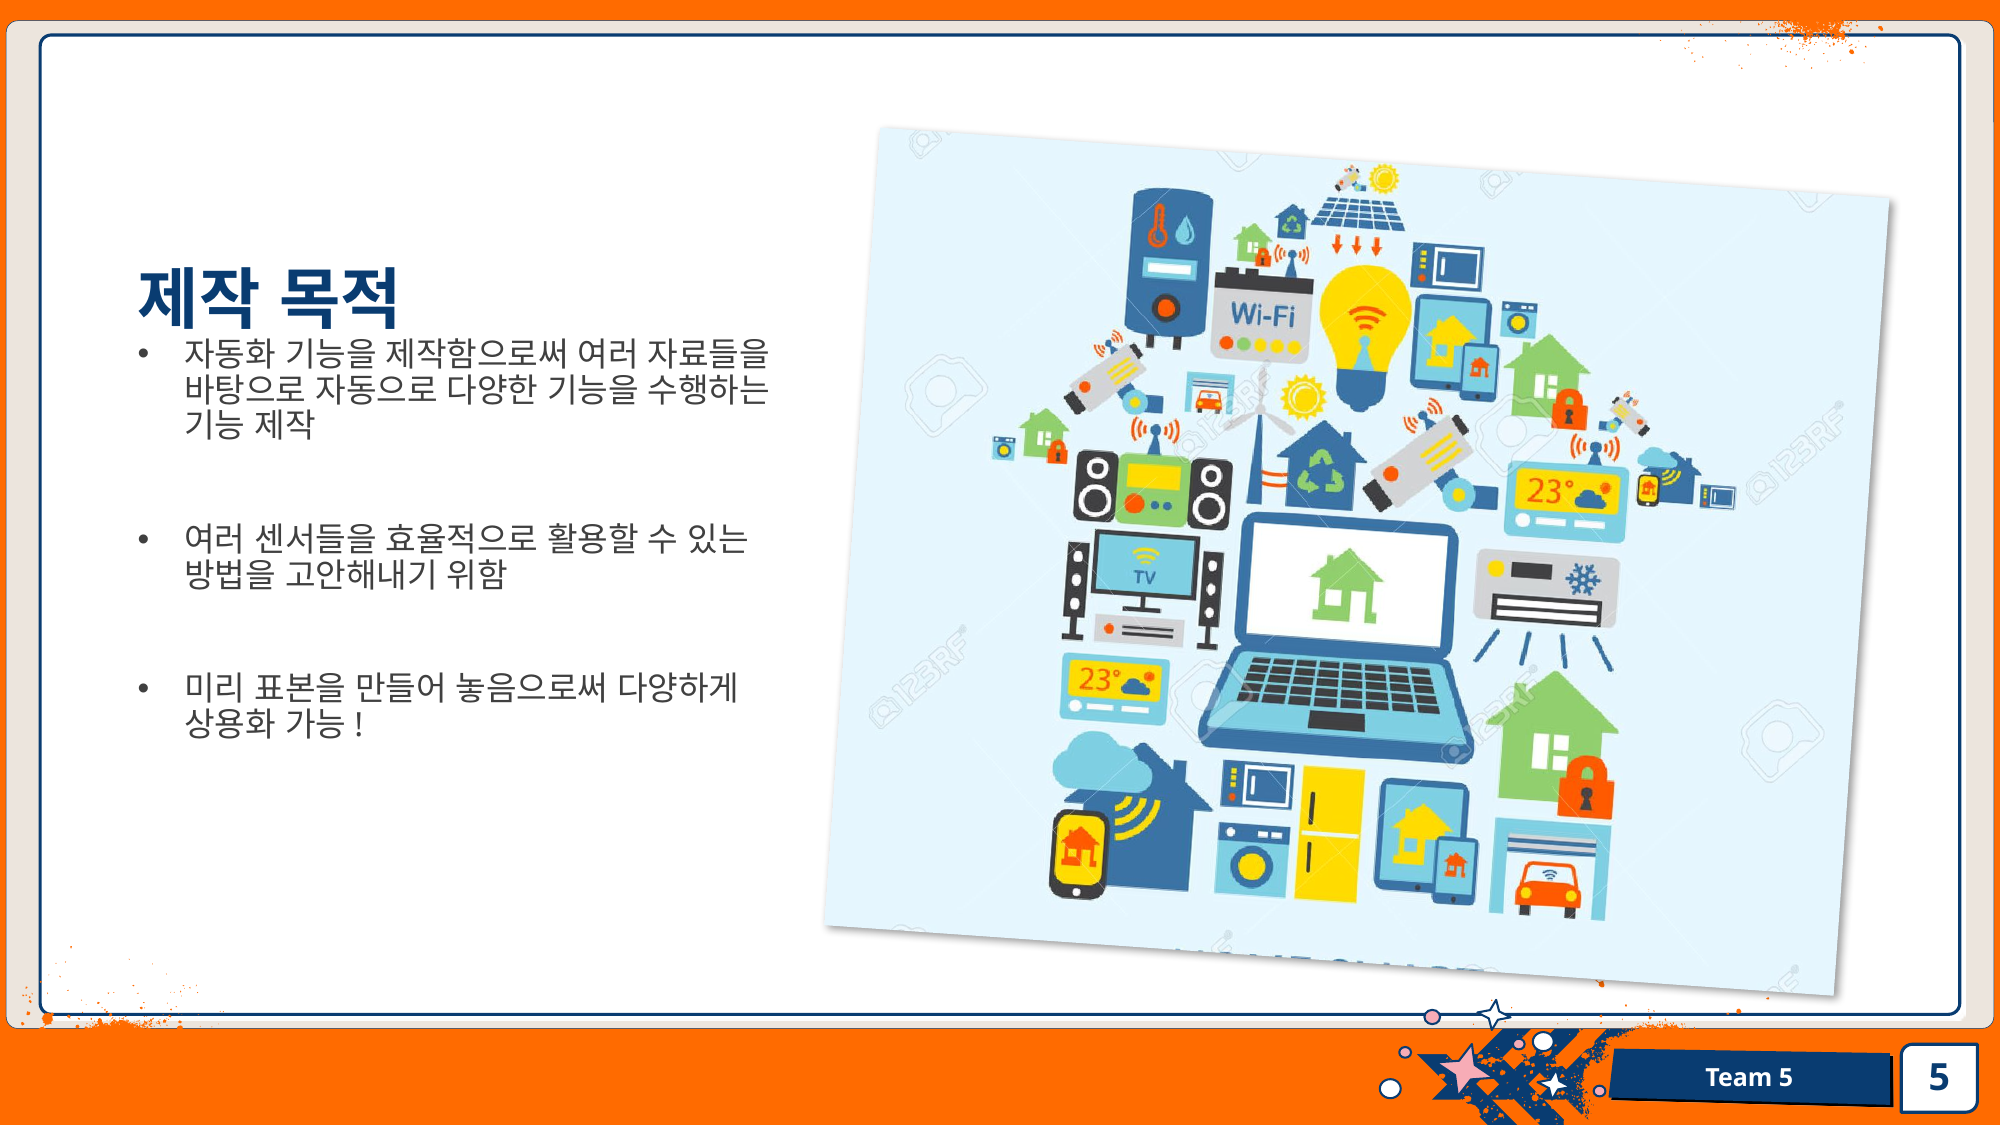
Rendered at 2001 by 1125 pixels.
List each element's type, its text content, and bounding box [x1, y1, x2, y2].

list 자동화 기능을 제작함으로써 여러 자료들을 바탕으로 자동으로 다양한 기능을 수행하는 기능 제작 여러 센서들을 효율적으로 활용할 수 있는 방법을 고안해내기 위함 미리 표본을 만들어 놓음으로써 다양하게 상용화 가능! [137, 337, 783, 963]
slide_number 5 [1899, 1042, 1979, 1114]
title 제작 목적 [137, 75, 783, 337]
picture [825, 127, 1889, 996]
